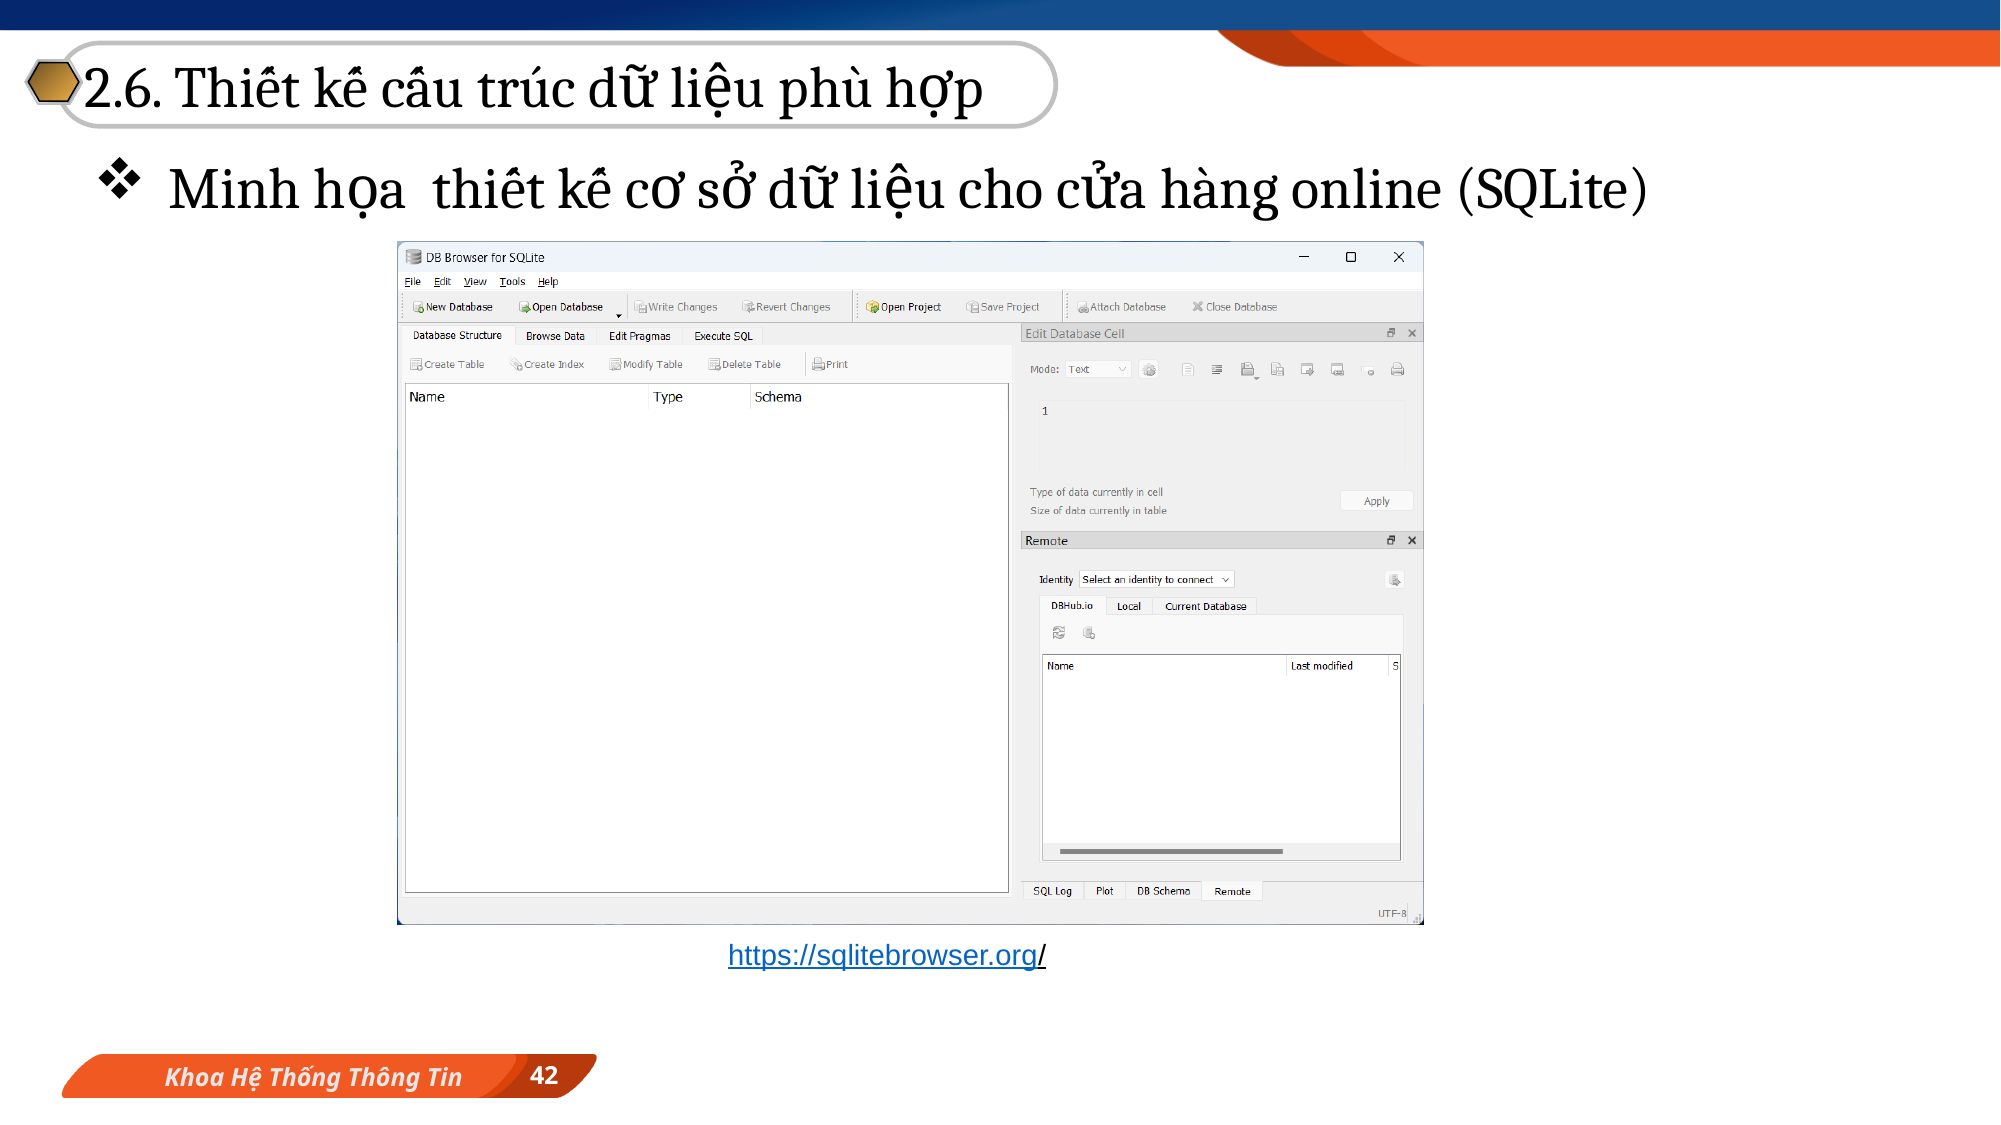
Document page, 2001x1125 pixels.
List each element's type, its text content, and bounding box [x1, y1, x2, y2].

picture [34, 1017, 624, 1125]
text_box Minh họa thiết kế cơ sở dữ liệu cho cửa hàng online (SQLite) [78, 143, 1954, 1005]
footer Khoa Hệ Thống Thông Tin [119, 1054, 508, 1098]
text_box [24, 42, 1057, 127]
picture [0, 0, 2001, 71]
slide_number 42 [508, 1046, 574, 1106]
picture [396, 240, 1424, 926]
text_box https://sqlitebrowser.org/ [713, 933, 1070, 979]
